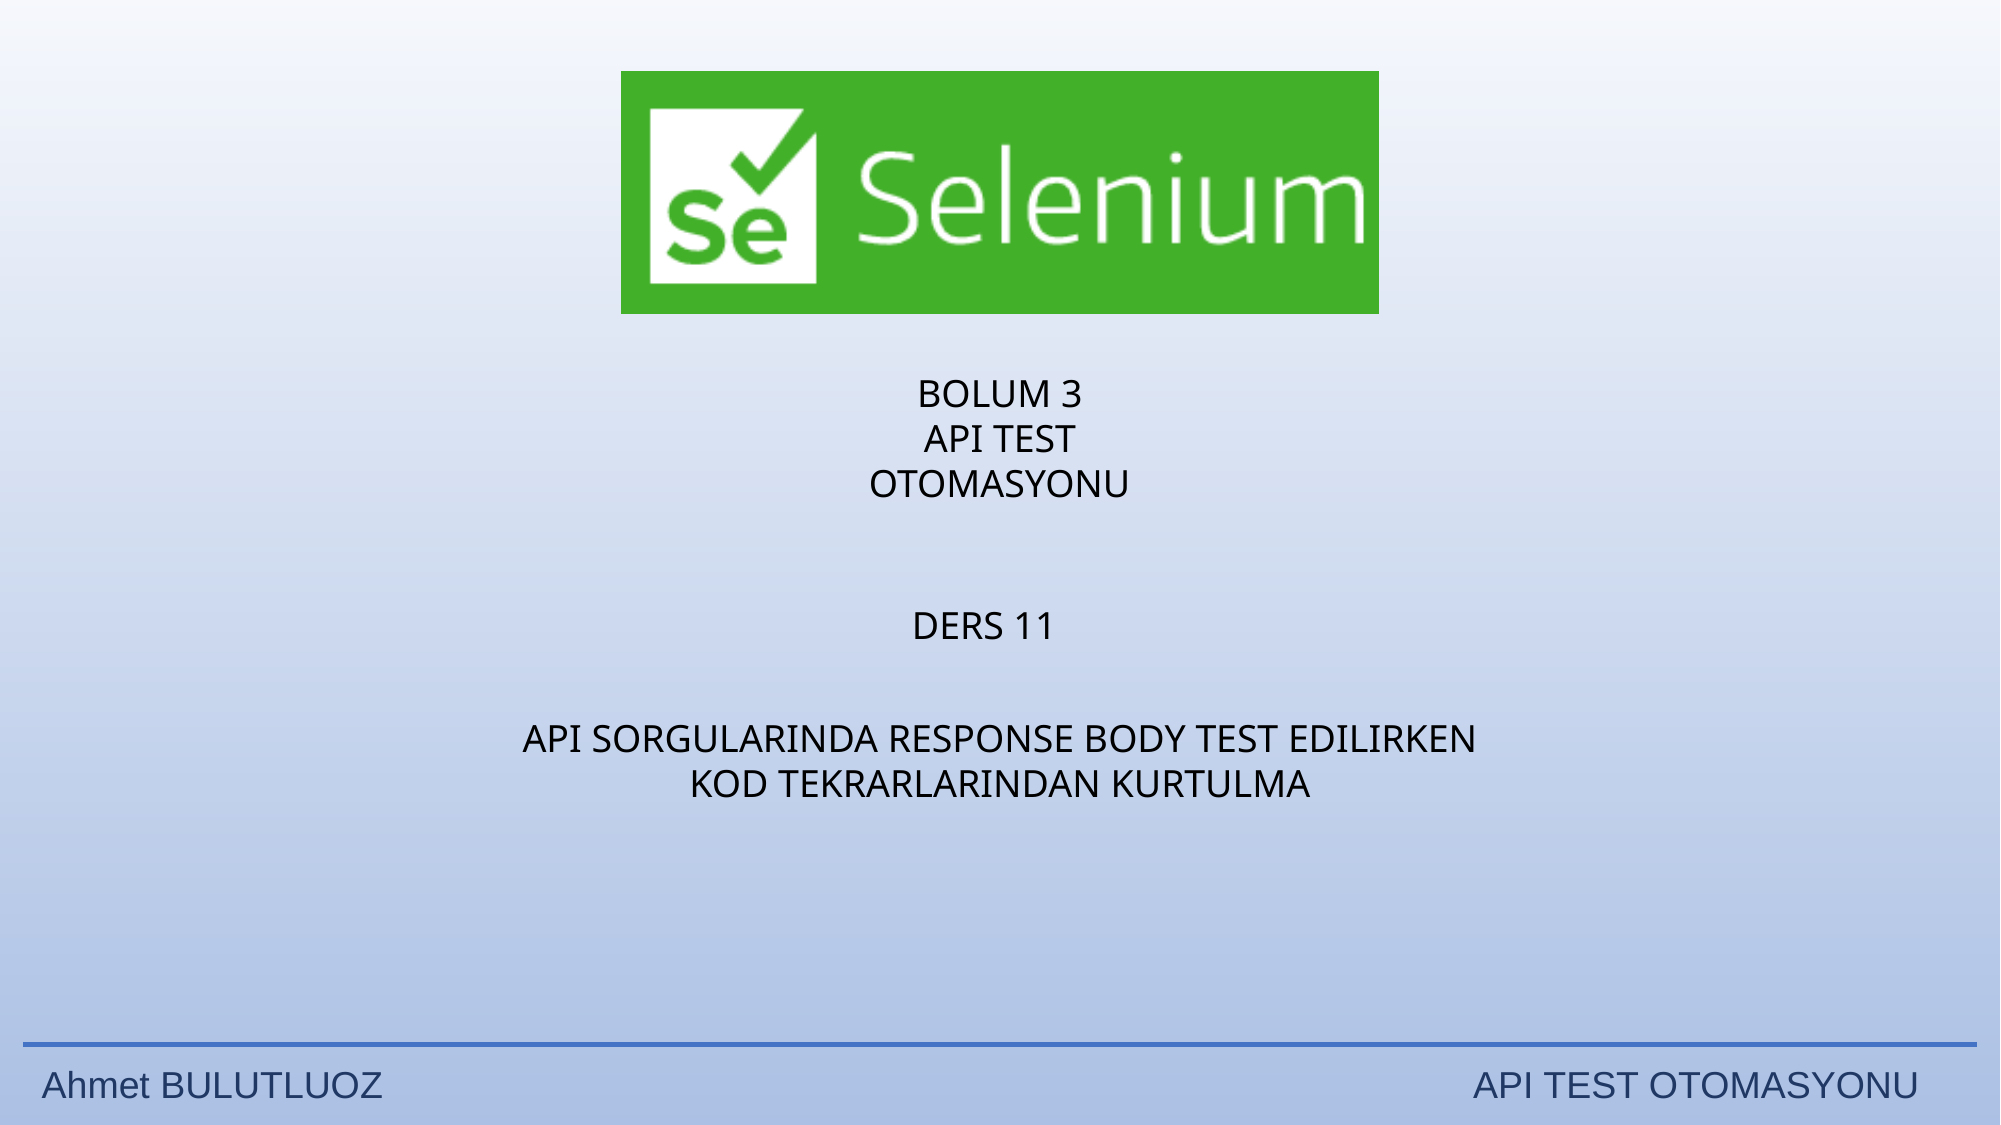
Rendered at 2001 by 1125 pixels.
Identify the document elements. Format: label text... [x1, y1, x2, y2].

text_box BOLUM 3 API TEST OTOMASYONU [784, 362, 1216, 512]
text_box DERS 11 [484, 594, 1485, 654]
text_box Ahmet BULUTLUOZ API TEST OTOMASYONU [26, 1053, 1981, 1114]
text_box API SORGULARINDA RESPONSE BODY TEST EDILIRKEN KOD TEKRARLARINDAN KURTULMA [500, 707, 1500, 813]
picture [621, 71, 1379, 314]
